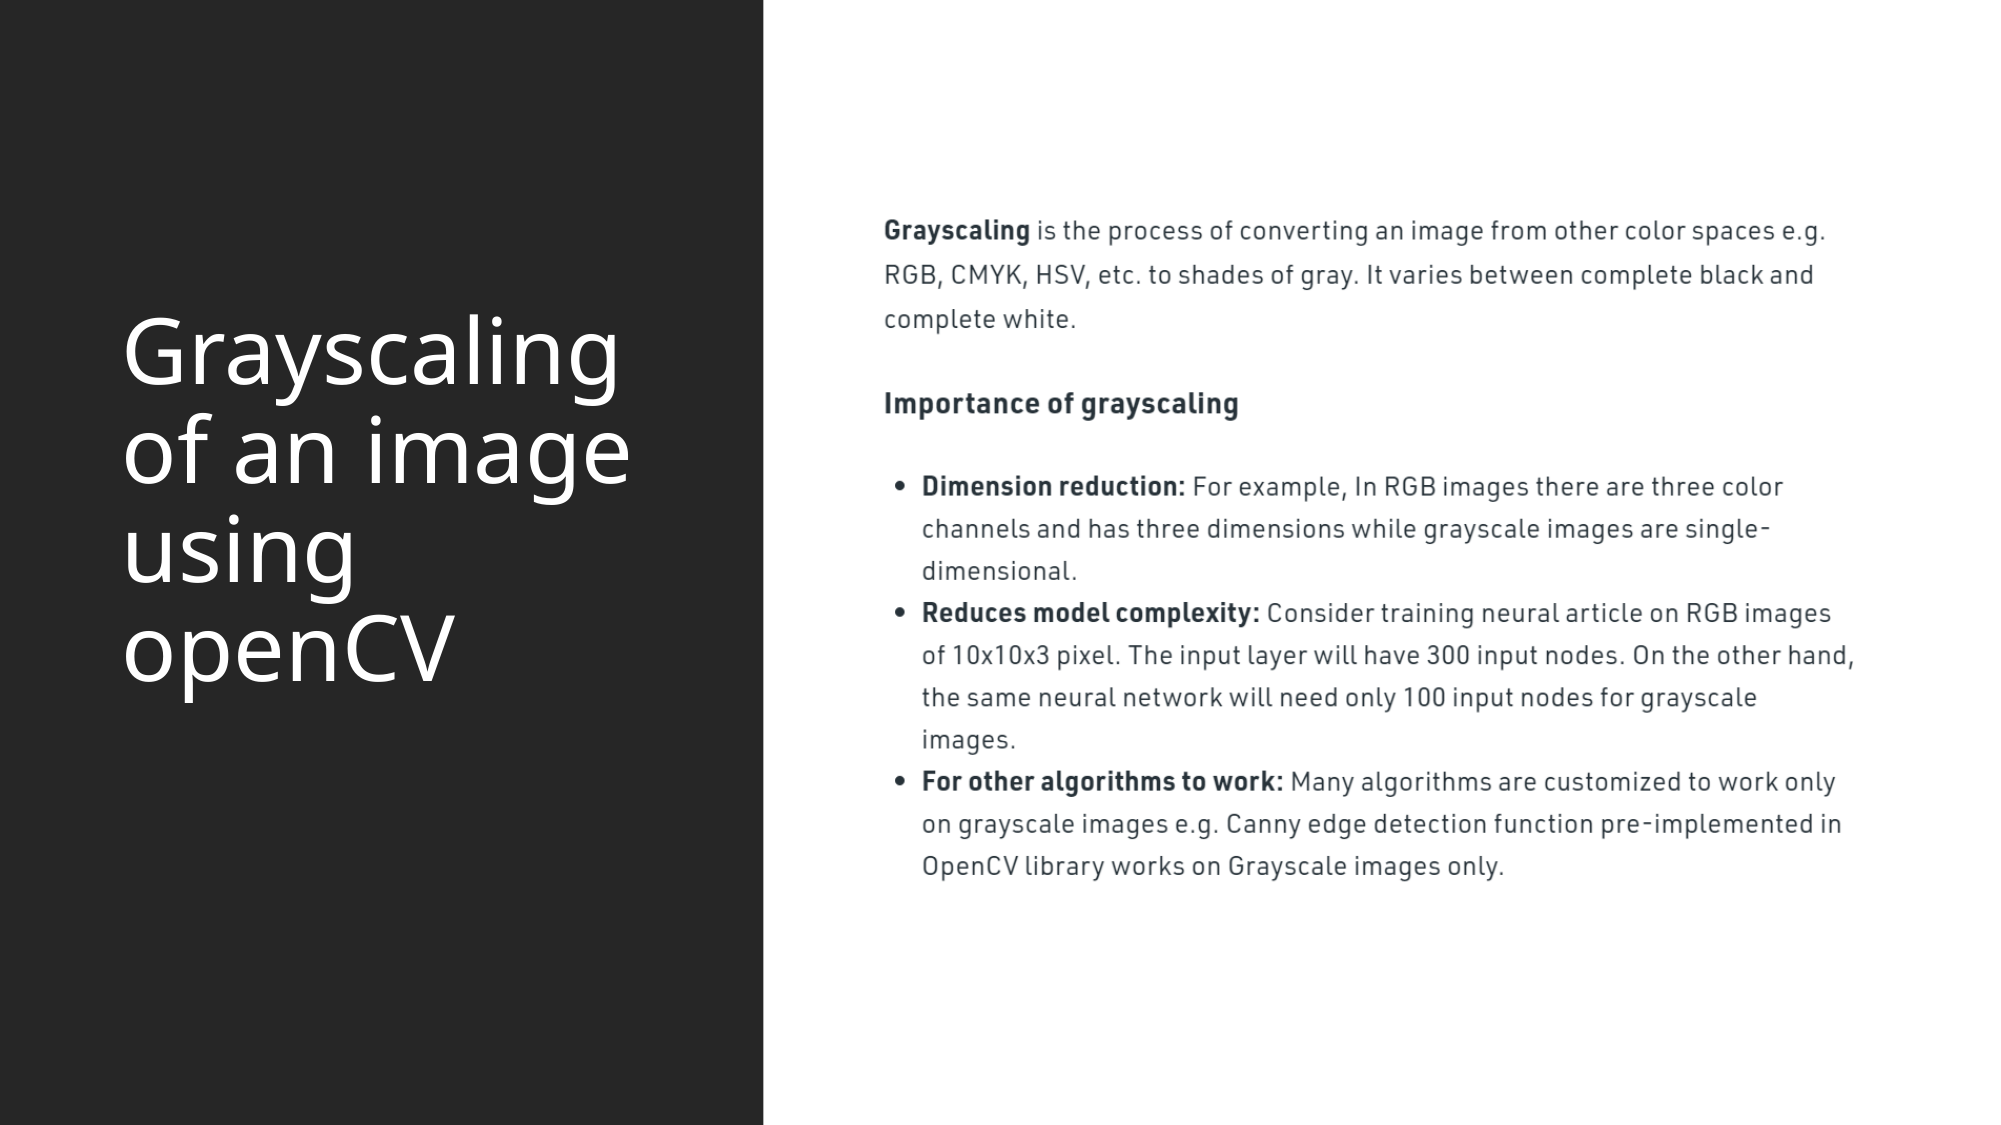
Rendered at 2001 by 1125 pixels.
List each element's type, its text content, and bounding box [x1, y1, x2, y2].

text_box [0, 0, 764, 1125]
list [852, 210, 1895, 915]
title Grayscaling of an image using openCV [106, 104, 661, 709]
